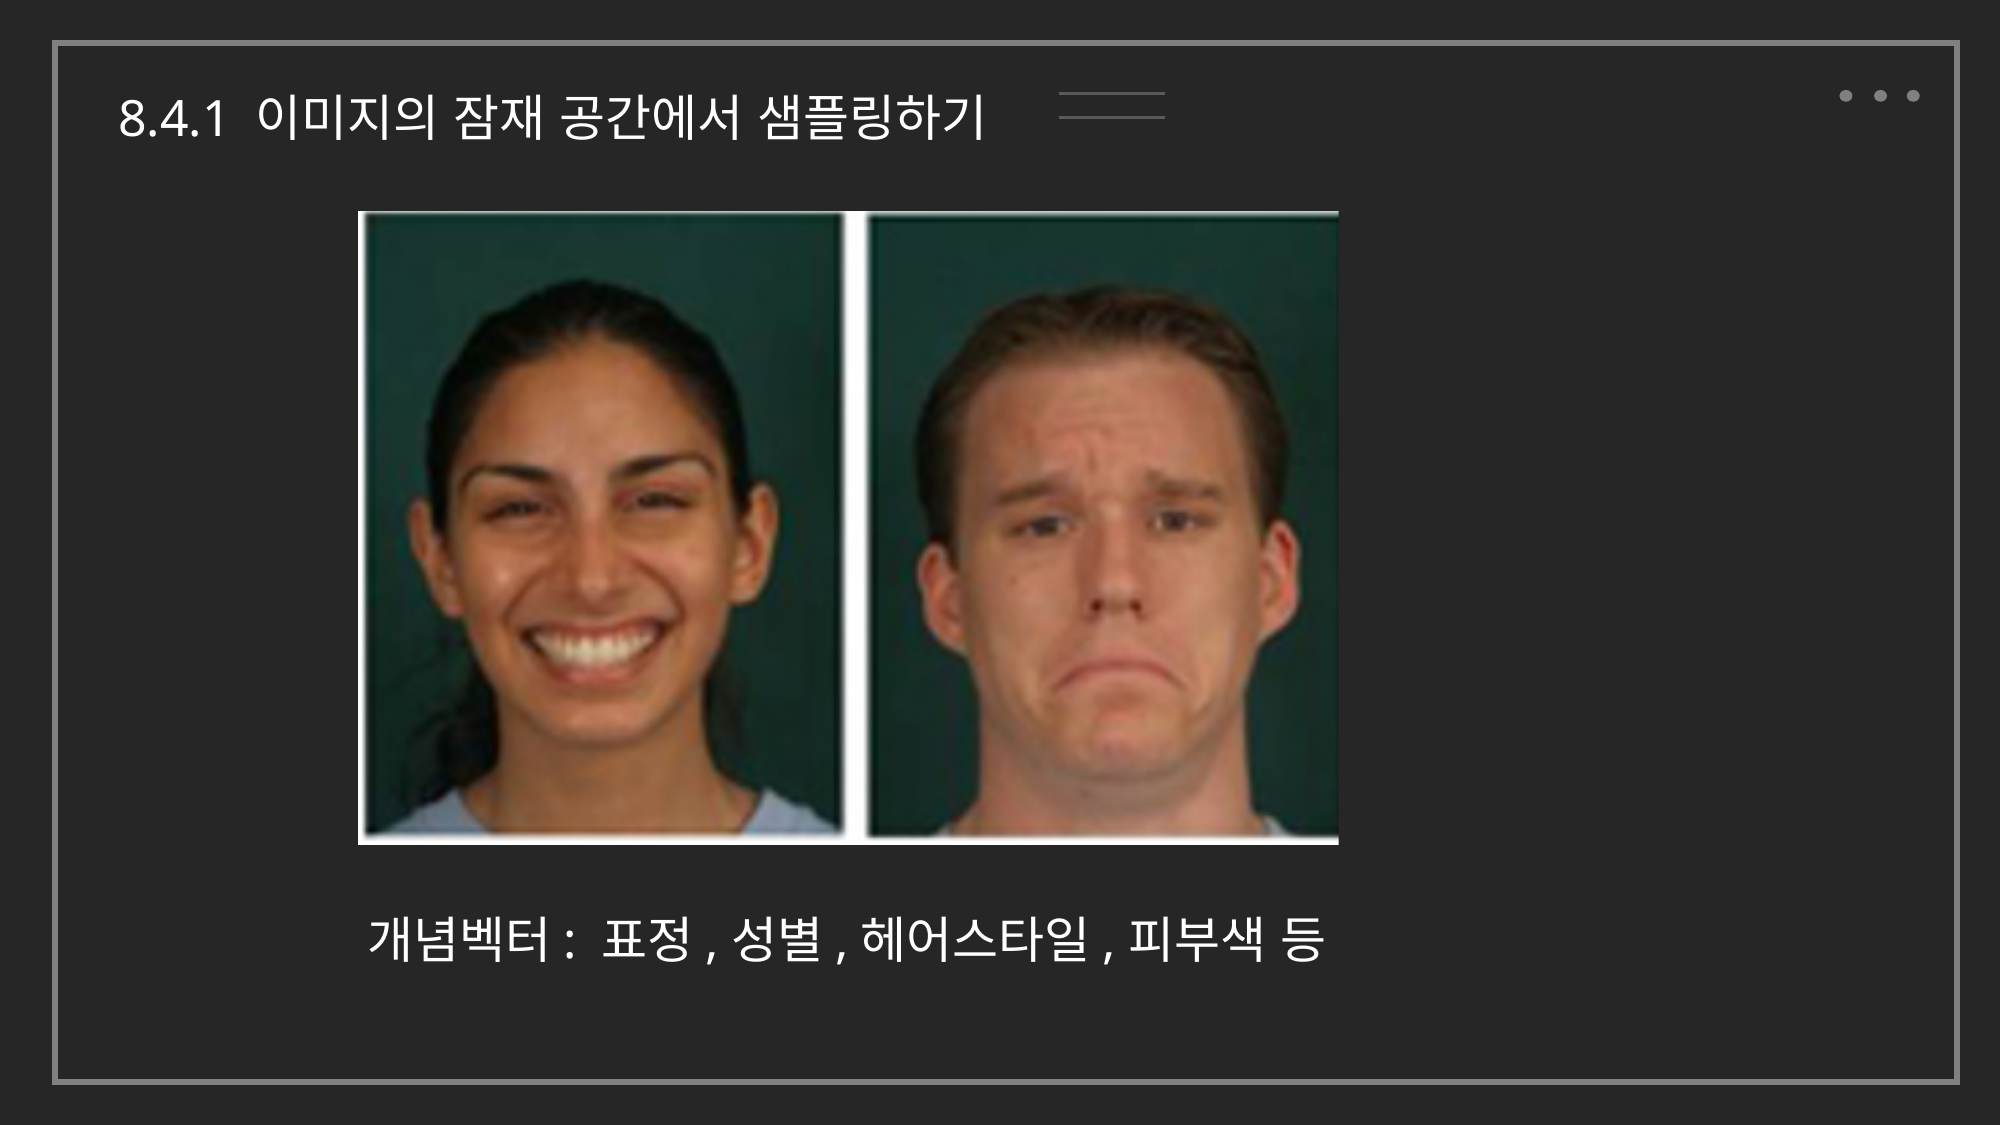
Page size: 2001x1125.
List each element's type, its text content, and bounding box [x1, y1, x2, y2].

text_box 개념벡터: 표정,성별,헤어스타일,피부색 등 [352, 900, 1381, 976]
text_box [53, 41, 1959, 1084]
picture [357, 211, 1339, 845]
